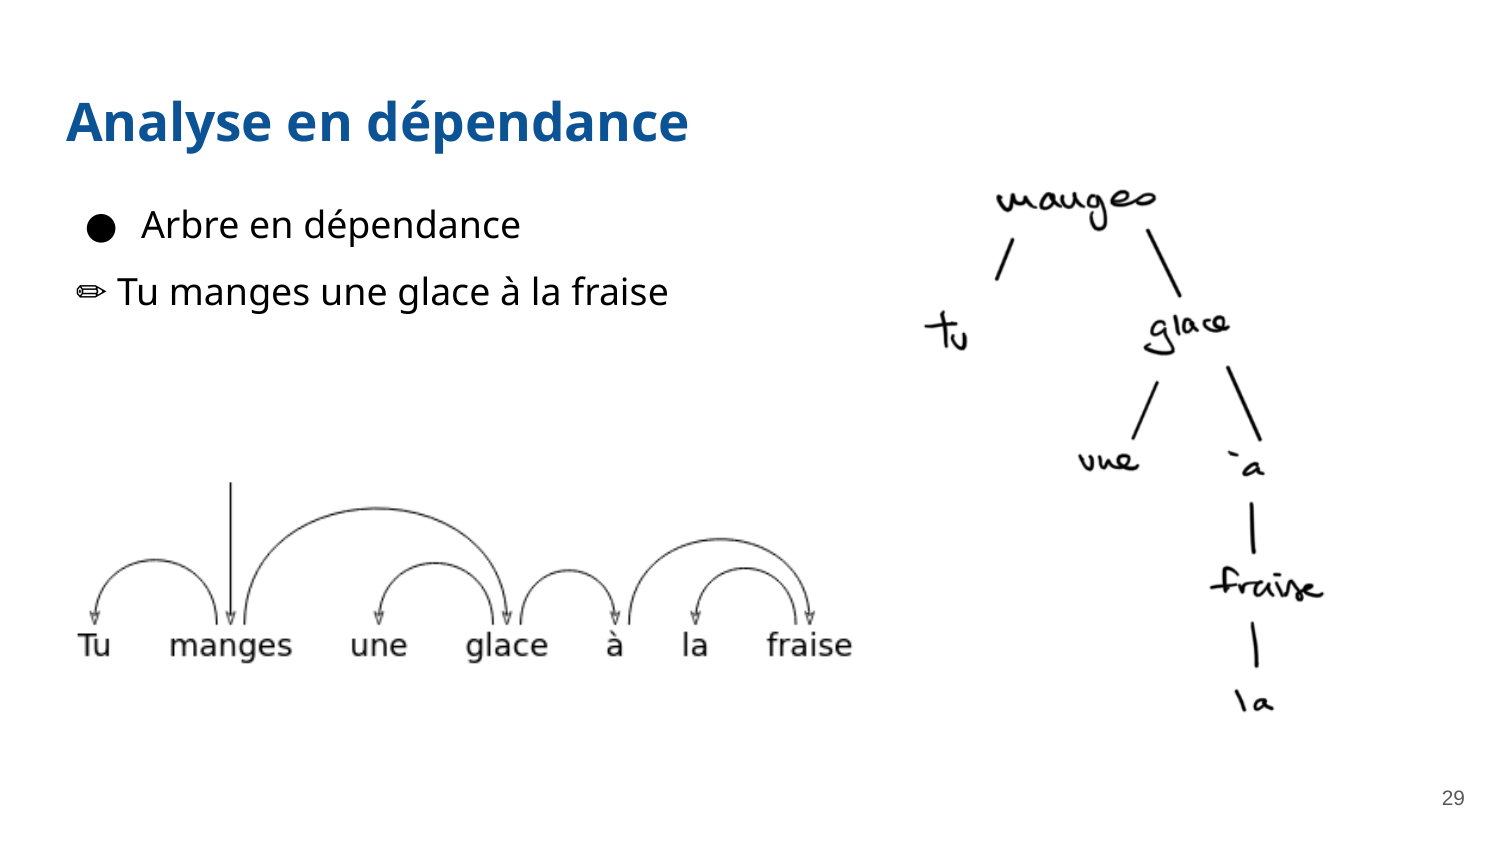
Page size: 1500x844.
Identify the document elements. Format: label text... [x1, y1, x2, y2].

list Arbre en dépendance ✏️ Tu manges une glace à la fraise [51, 189, 737, 353]
title Analyse en dépendance [51, 72, 1449, 167]
slide_number ‹#› [1389, 764, 1480, 830]
picture [66, 166, 1409, 760]
